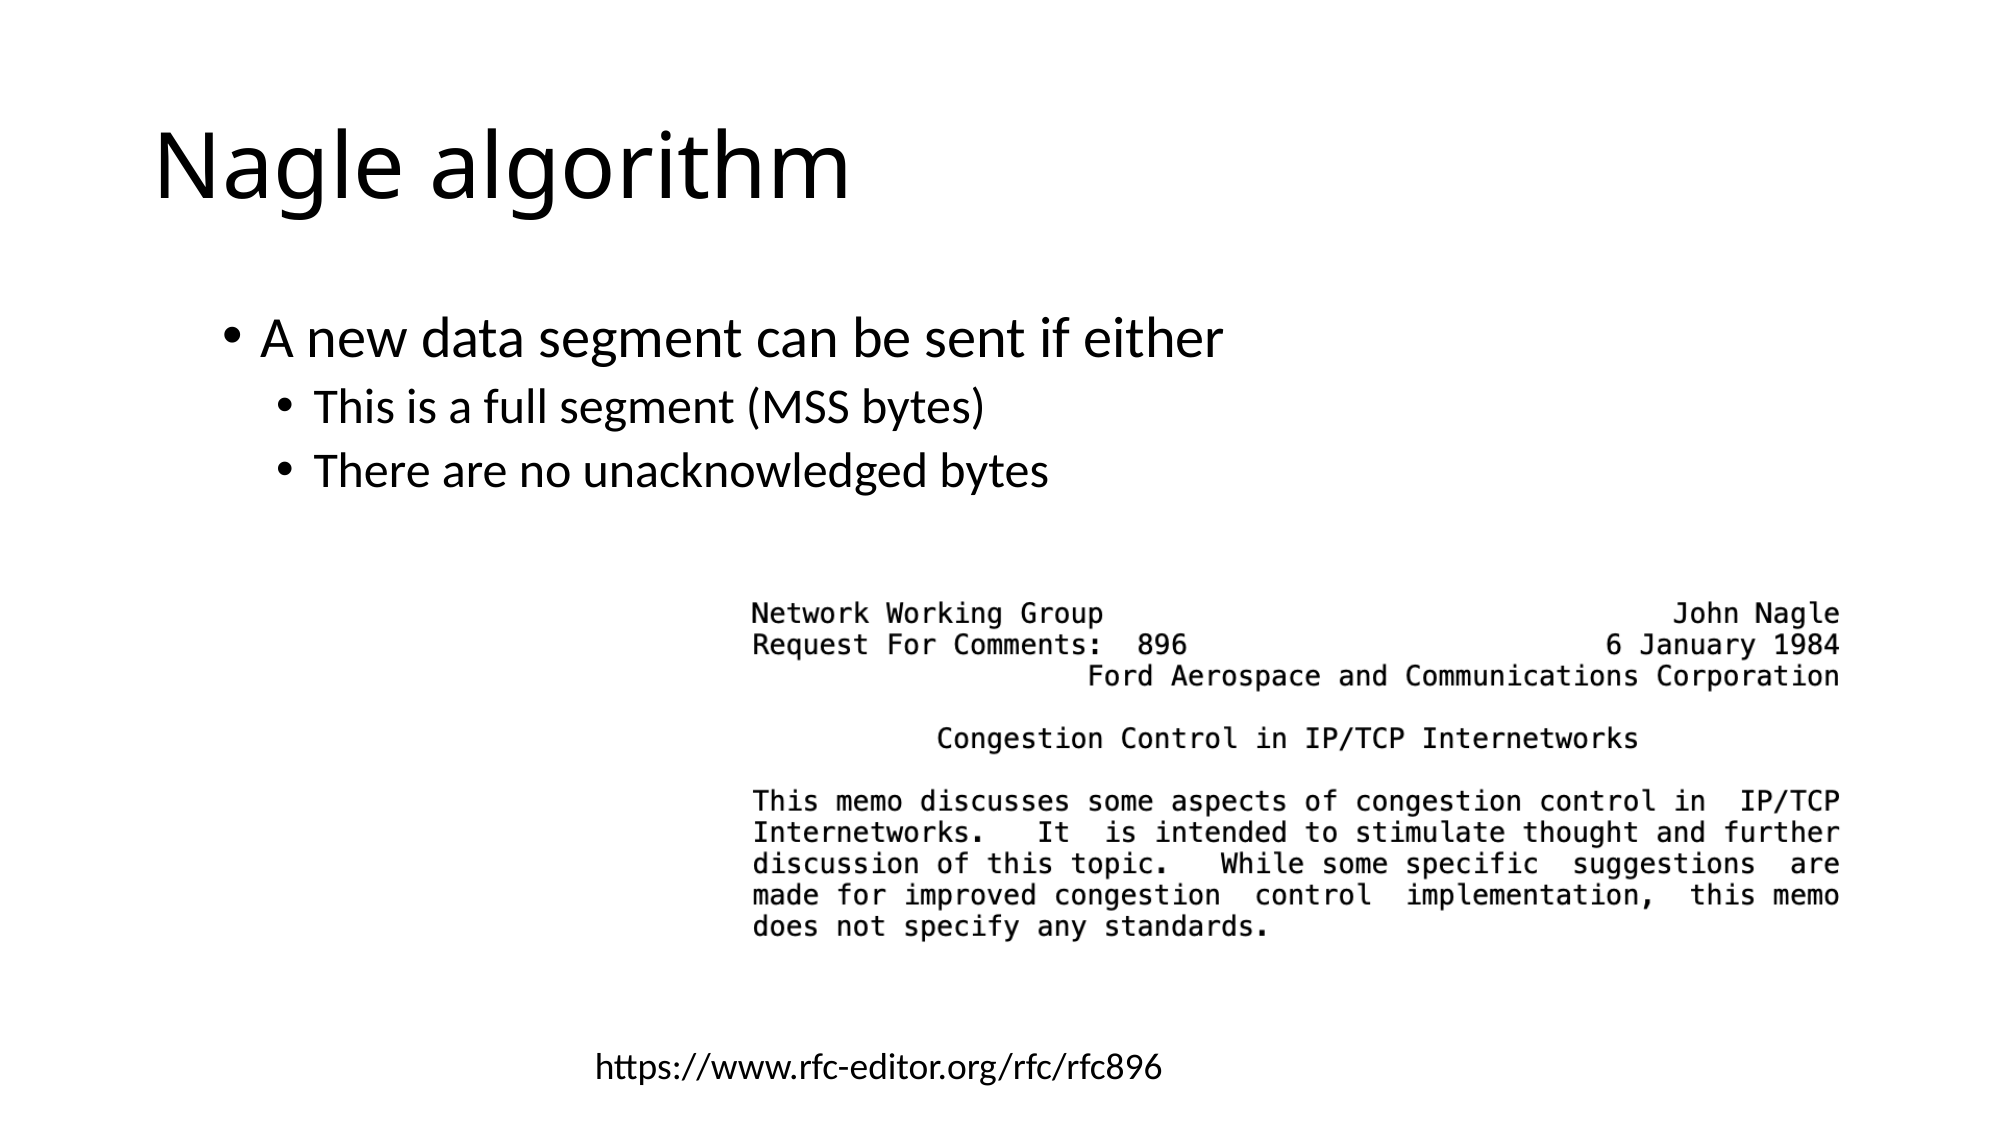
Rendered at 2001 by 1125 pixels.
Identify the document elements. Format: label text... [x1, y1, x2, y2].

list A new data segment can be sent if either This is a full segment (MSS bytes) There are no unacknowledged bytes [137, 299, 1863, 1014]
picture [752, 600, 1863, 965]
text_box https://www.rfc-editor.org/rfc/rfc896 [580, 1034, 1581, 1095]
title Nagle algorithm [137, 59, 1863, 278]
